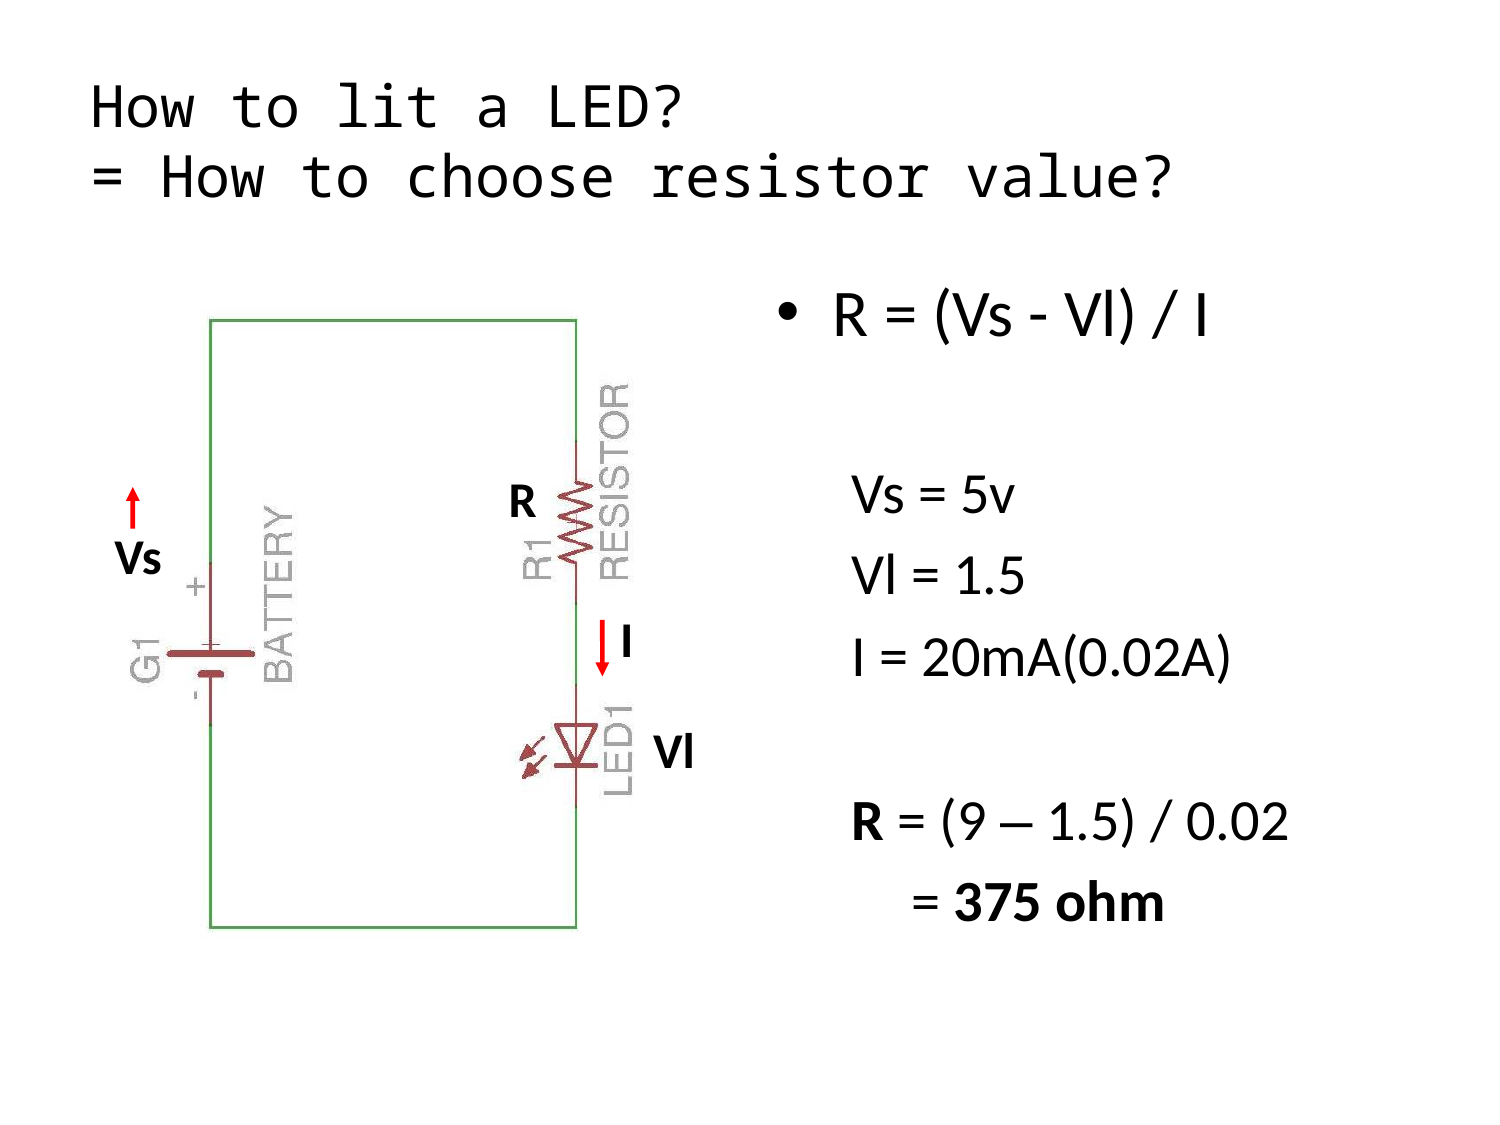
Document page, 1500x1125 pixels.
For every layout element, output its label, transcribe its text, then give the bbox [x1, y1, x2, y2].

title How to lit a LED? = How to choose resistor value? [75, 45, 1425, 233]
list R = (Vs - Vl) / I Vs = 5v Vl = 1.5 I = 20mA(0.02A) R = (9 – 1.5) / 0.02 = 375 ohm [761, 262, 1425, 1006]
picture [72, 301, 739, 968]
